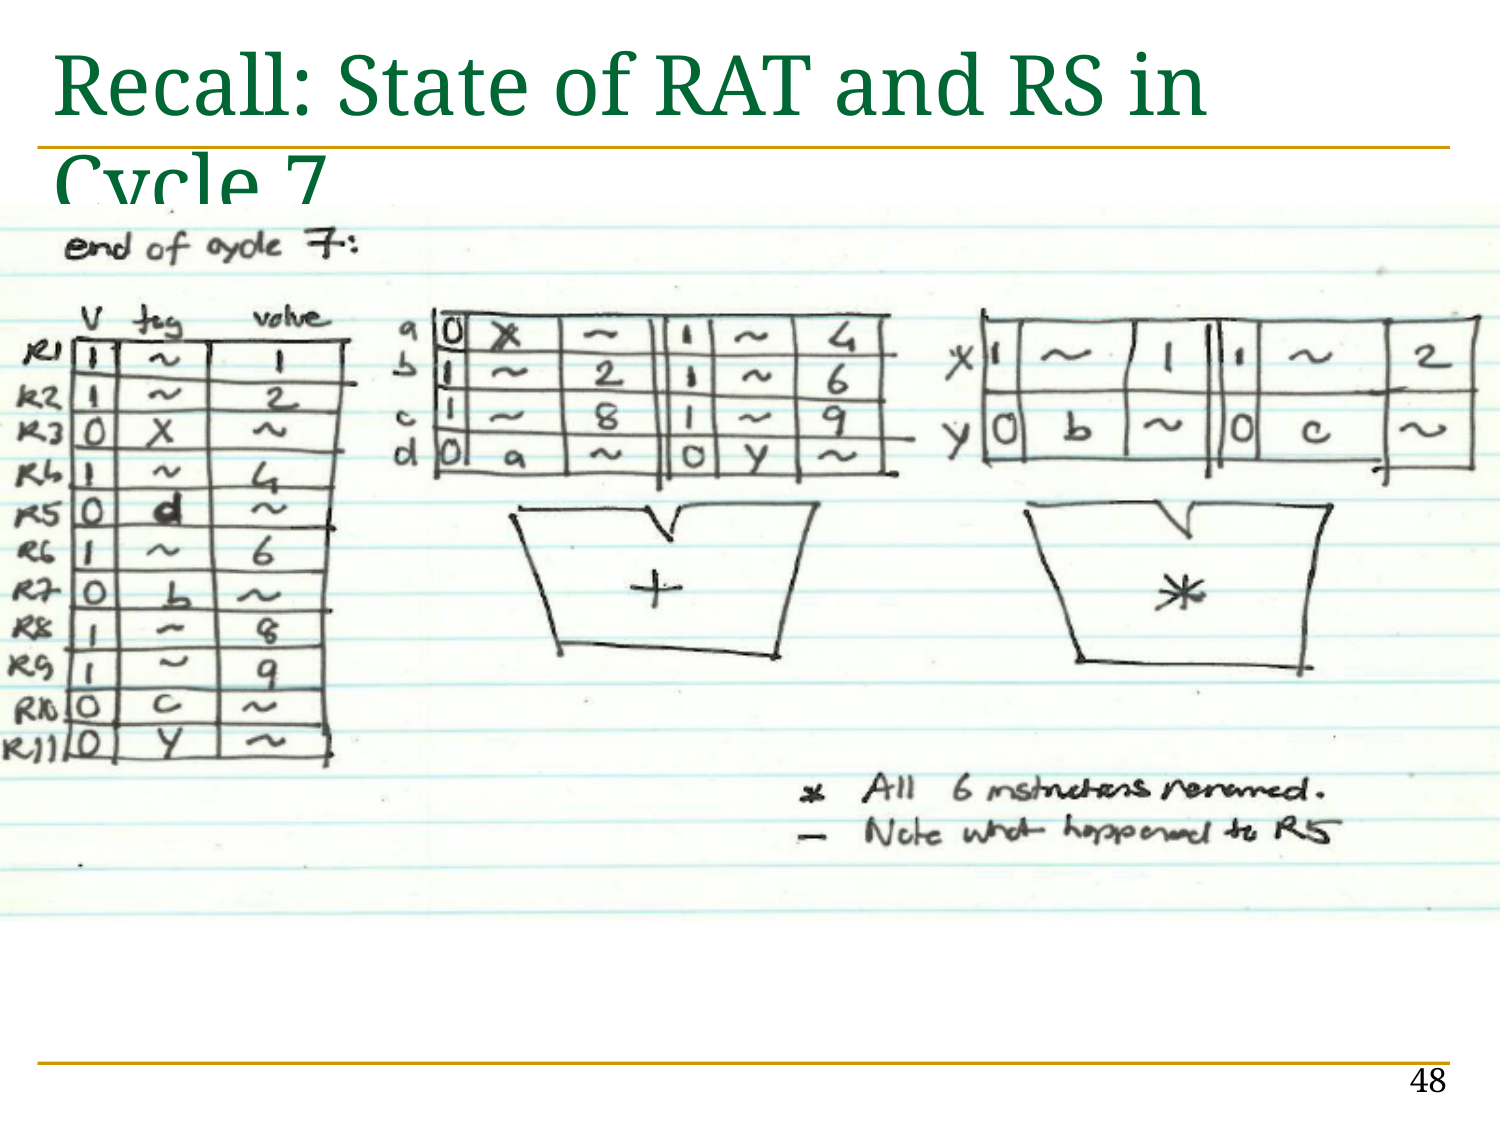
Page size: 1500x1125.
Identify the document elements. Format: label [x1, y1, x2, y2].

title [37, 24, 1450, 200]
slide_number [1111, 1036, 1462, 1112]
picture [0, 203, 1500, 921]
